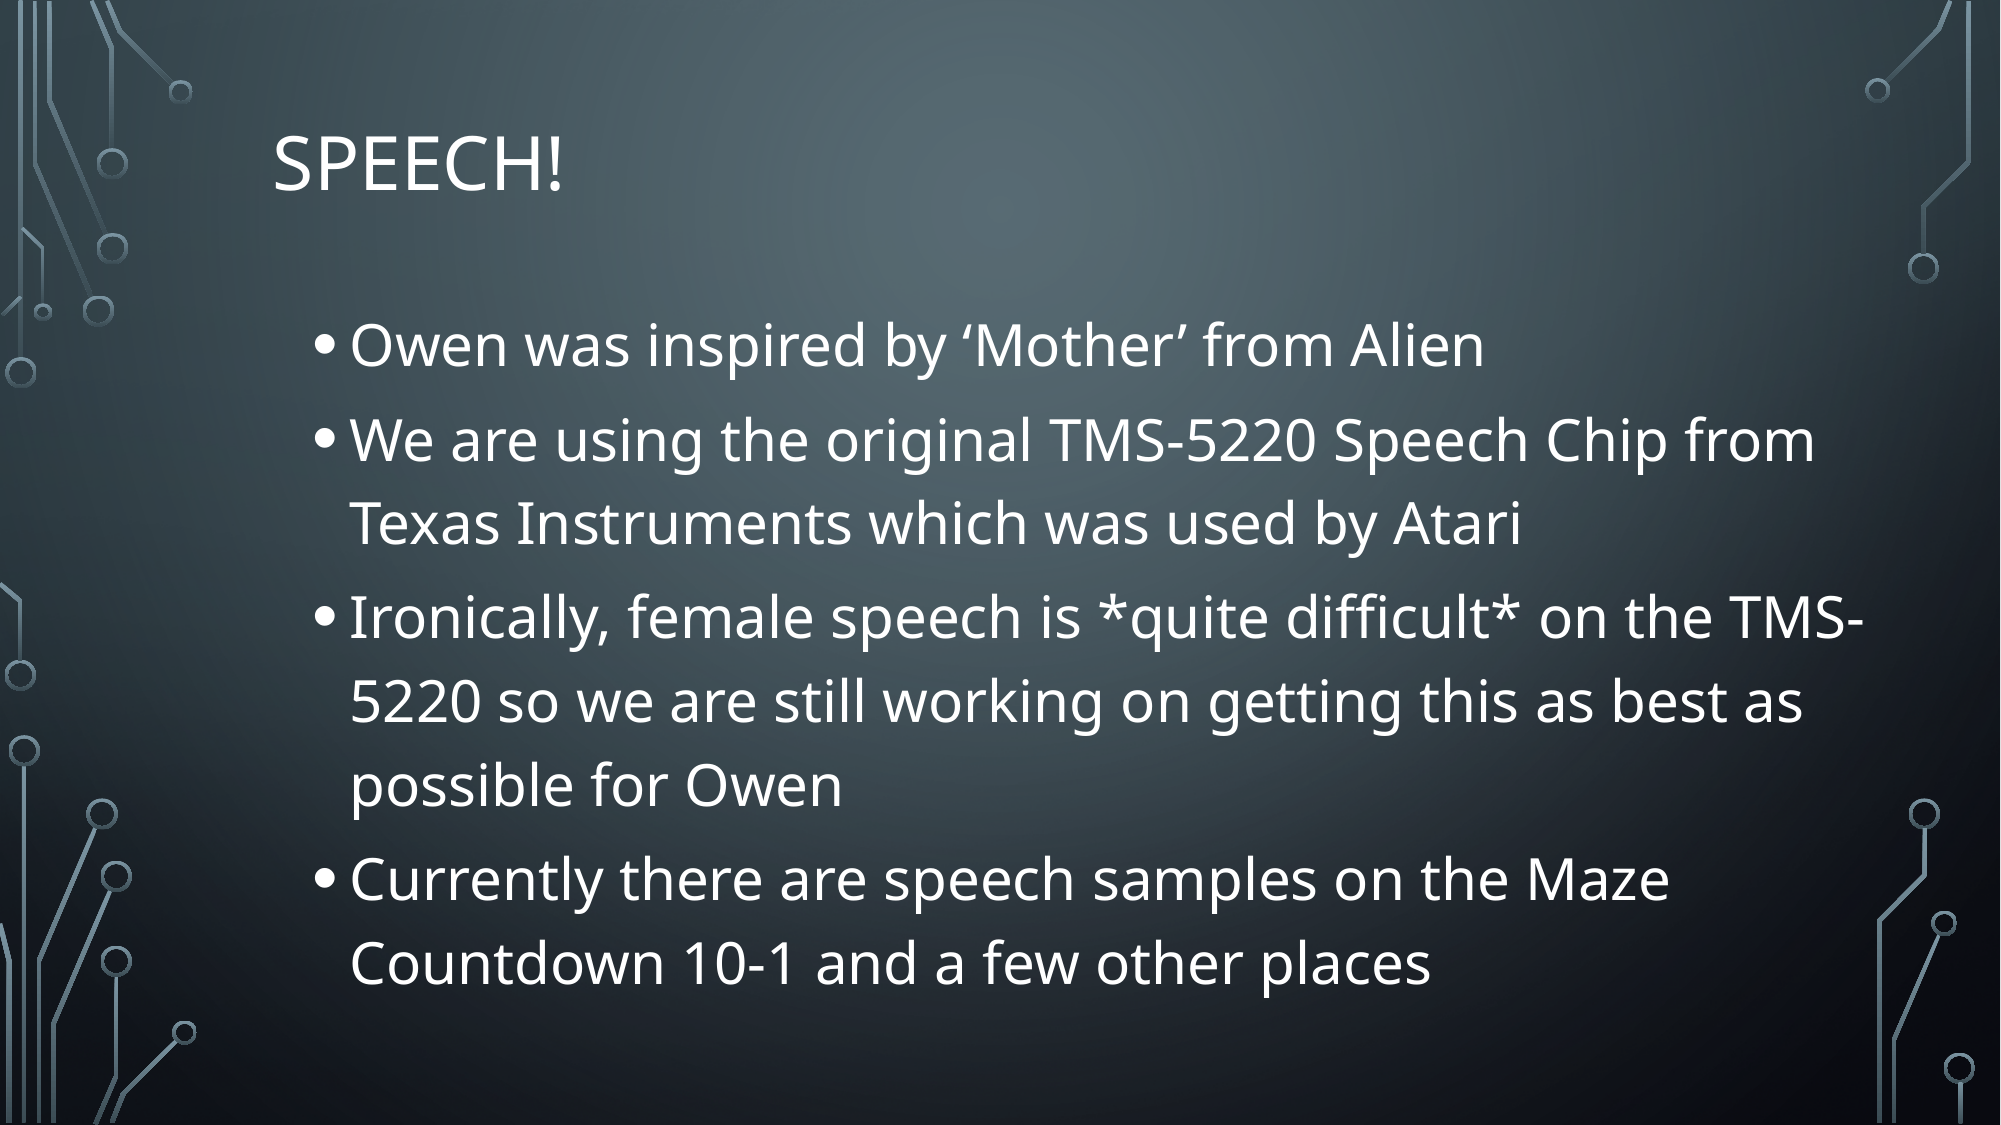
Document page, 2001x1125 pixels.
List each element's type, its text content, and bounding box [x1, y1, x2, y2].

title SPEECH! [257, 44, 1883, 288]
list Owen was inspired by ‘Mother’ from Alien We are using the original TMS-5220 Speech Chip from Texas Instruments which was used by Atari Ironically, female speech is *quite difficult* on the TMS-5220 so we are still working on getting this as best as possible for Owen Currently there are speech samples on the Maze Countdown 10-1 and a few other places [221, 287, 1919, 1061]
